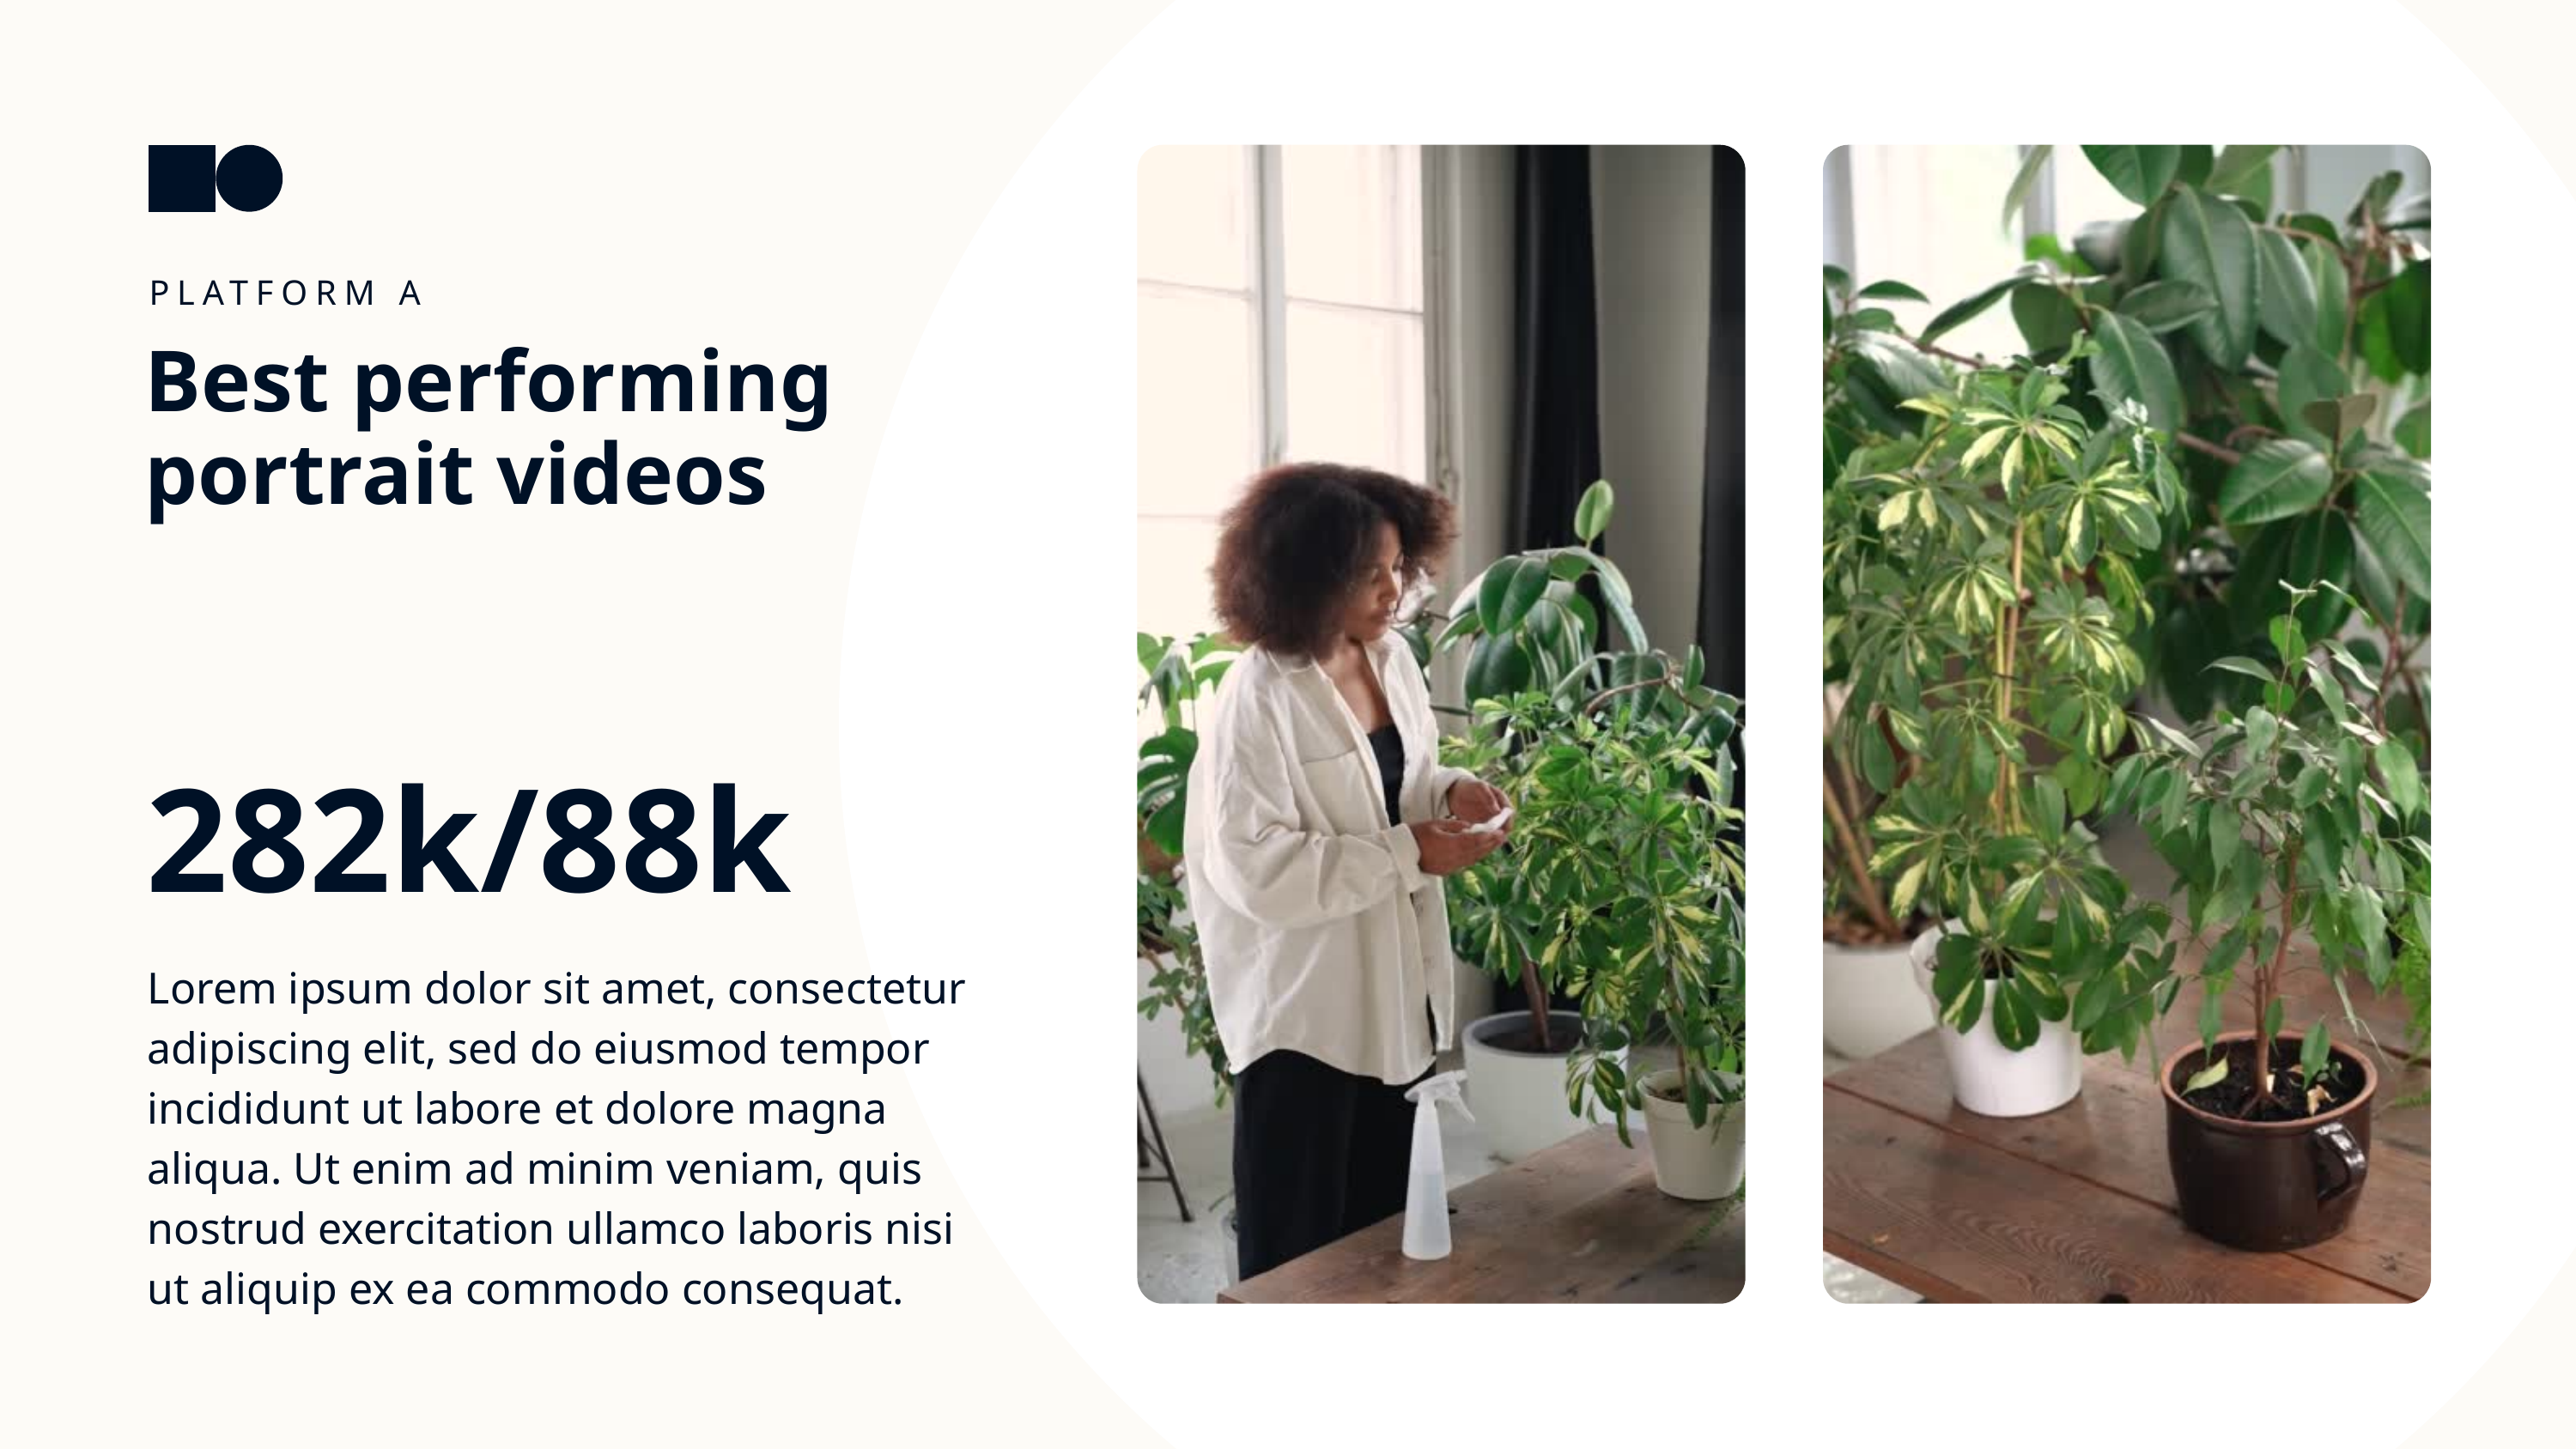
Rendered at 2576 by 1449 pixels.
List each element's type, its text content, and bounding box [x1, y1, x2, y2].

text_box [838, 0, 2576, 1449]
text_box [216, 144, 283, 212]
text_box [1822, 144, 2432, 1304]
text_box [1137, 144, 1746, 1304]
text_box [145, 755, 1027, 1304]
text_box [149, 144, 216, 212]
text_box Best performing portrait videos [144, 335, 832, 522]
text_box PLATFORM A [149, 264, 832, 312]
